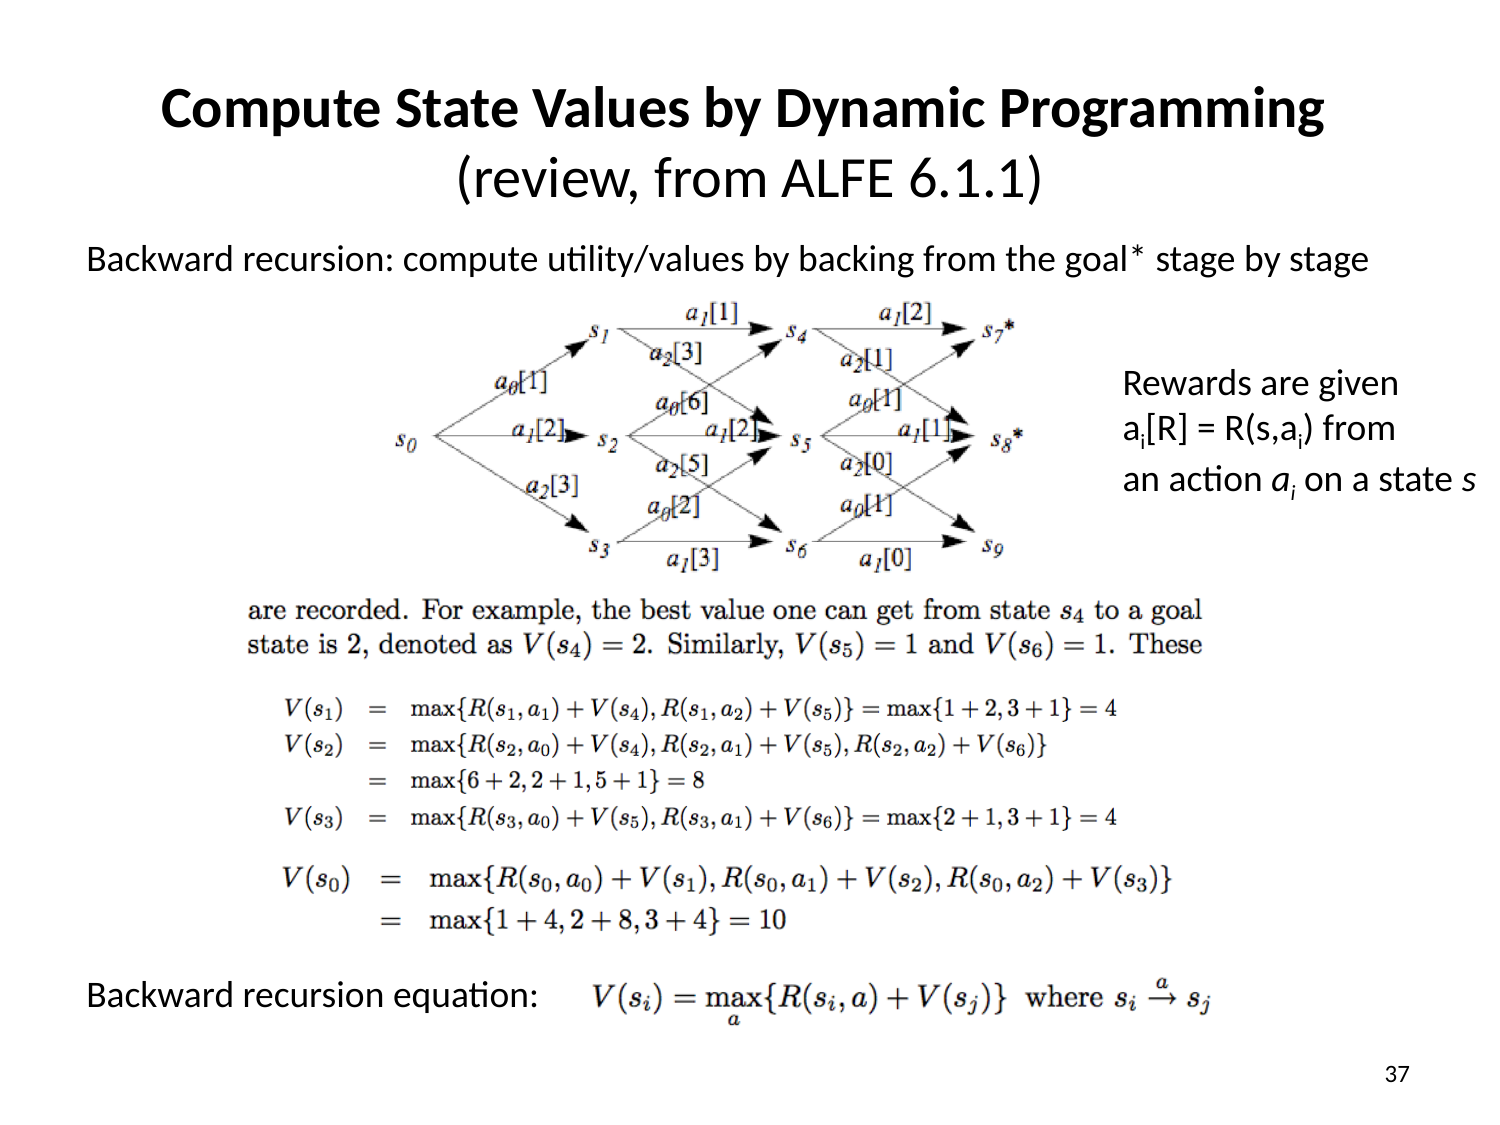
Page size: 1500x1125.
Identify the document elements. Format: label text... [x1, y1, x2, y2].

picture [375, 289, 1072, 581]
slide_number ‹#› [1074, 1042, 1425, 1103]
picture [272, 851, 1188, 944]
text_box Rewards are given ai[R] = R(s,ai) from an action ai on a state s [1107, 349, 1500, 513]
picture [264, 687, 1162, 836]
title Compute State Values by Dynamic Programming (review, from ALFE 6.1.1) [75, 45, 1425, 233]
picture [234, 596, 1216, 662]
text_box Backward recursion equation: [71, 962, 560, 1023]
picture [572, 962, 1260, 1041]
text_box Backward recursion: compute utility/values by backing from the goal* stage by stage [71, 226, 1401, 287]
